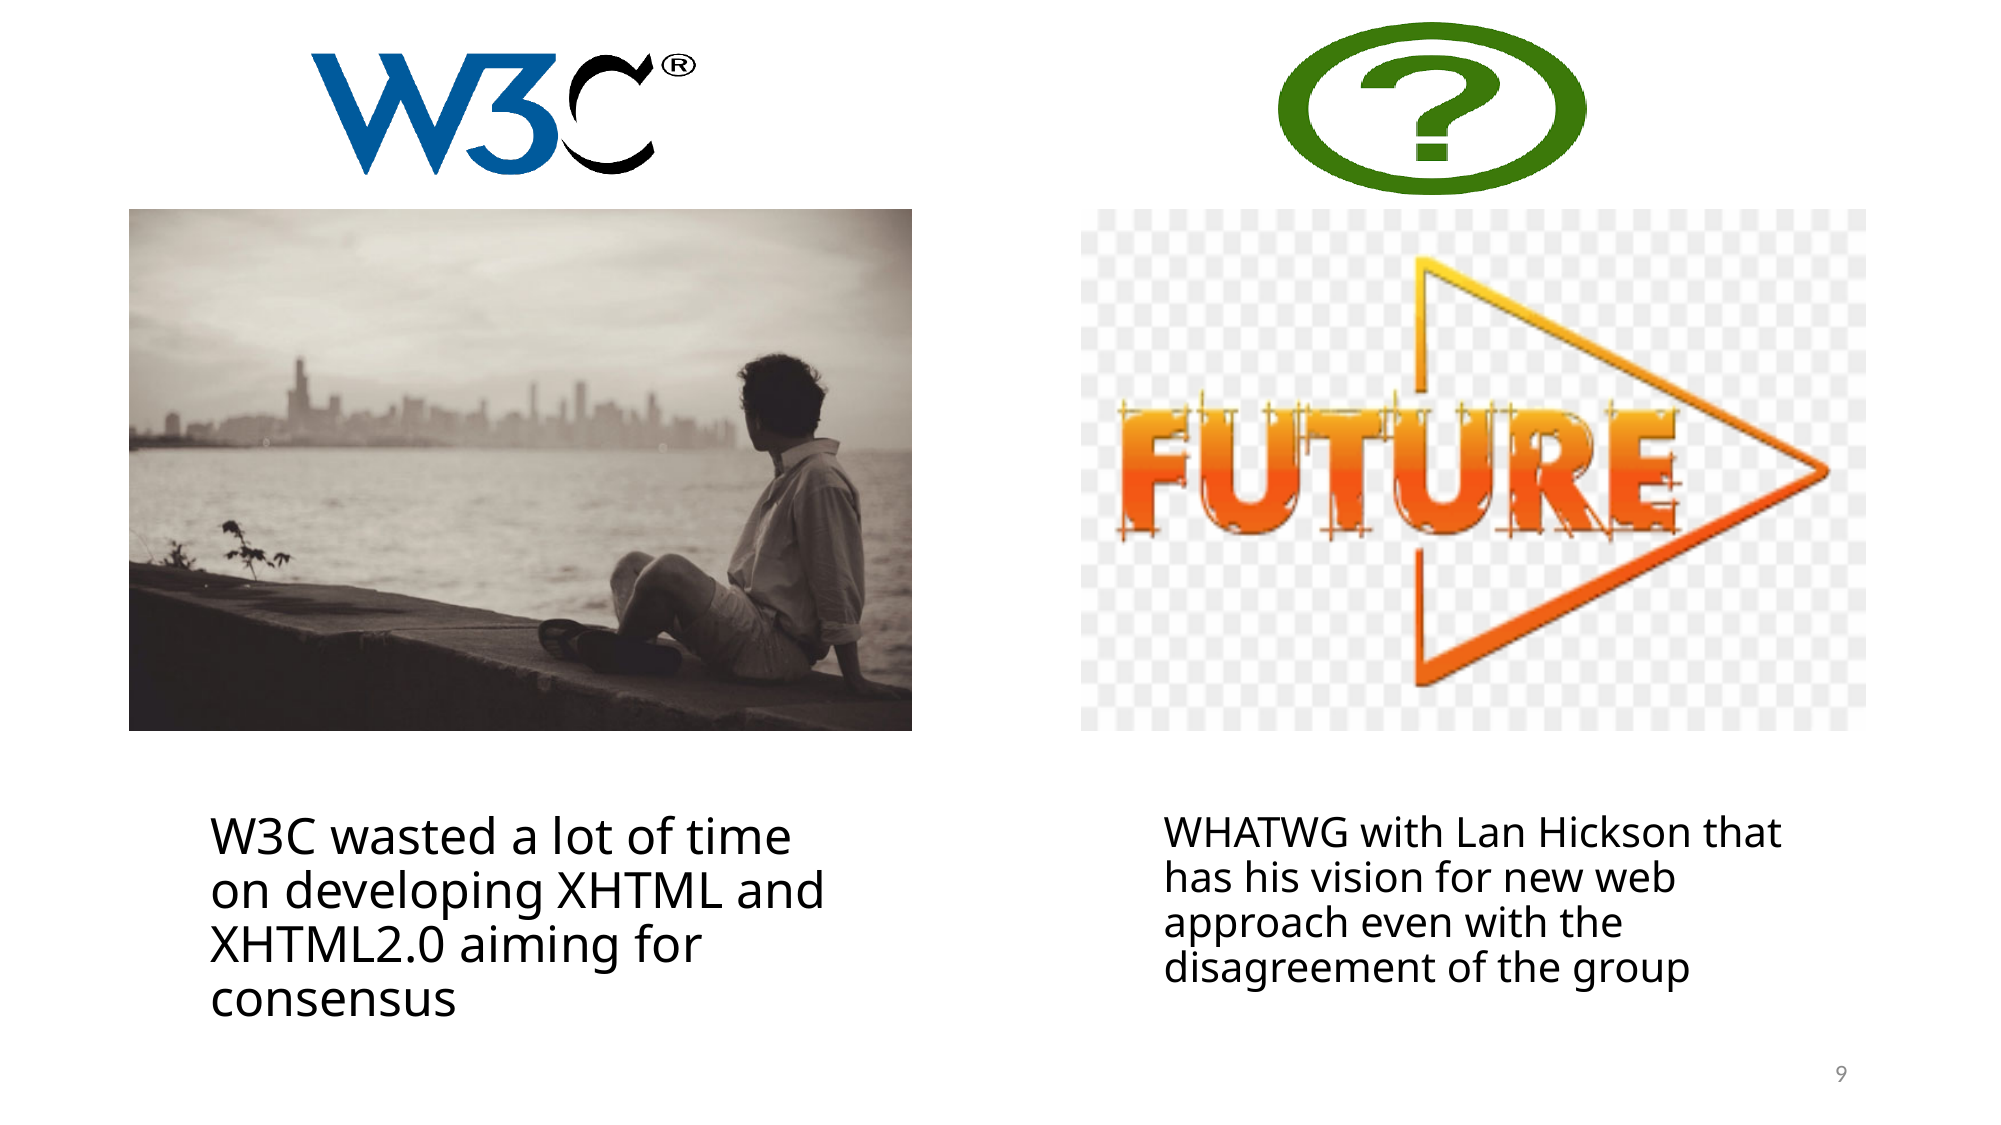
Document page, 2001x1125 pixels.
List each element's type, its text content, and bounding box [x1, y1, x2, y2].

title W3C wasted a lot of time on developing XHTML and XHTML2.0 aiming for consensus [195, 793, 846, 1046]
slide_number 9 [1412, 1042, 1863, 1103]
picture [300, 22, 705, 205]
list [1081, 209, 1866, 731]
picture [1278, 22, 1587, 195]
text_box WHATWG with Lan Hickson that has his vision for new web approach even with the disagreement of the group [1148, 793, 1799, 1011]
picture [129, 209, 912, 731]
